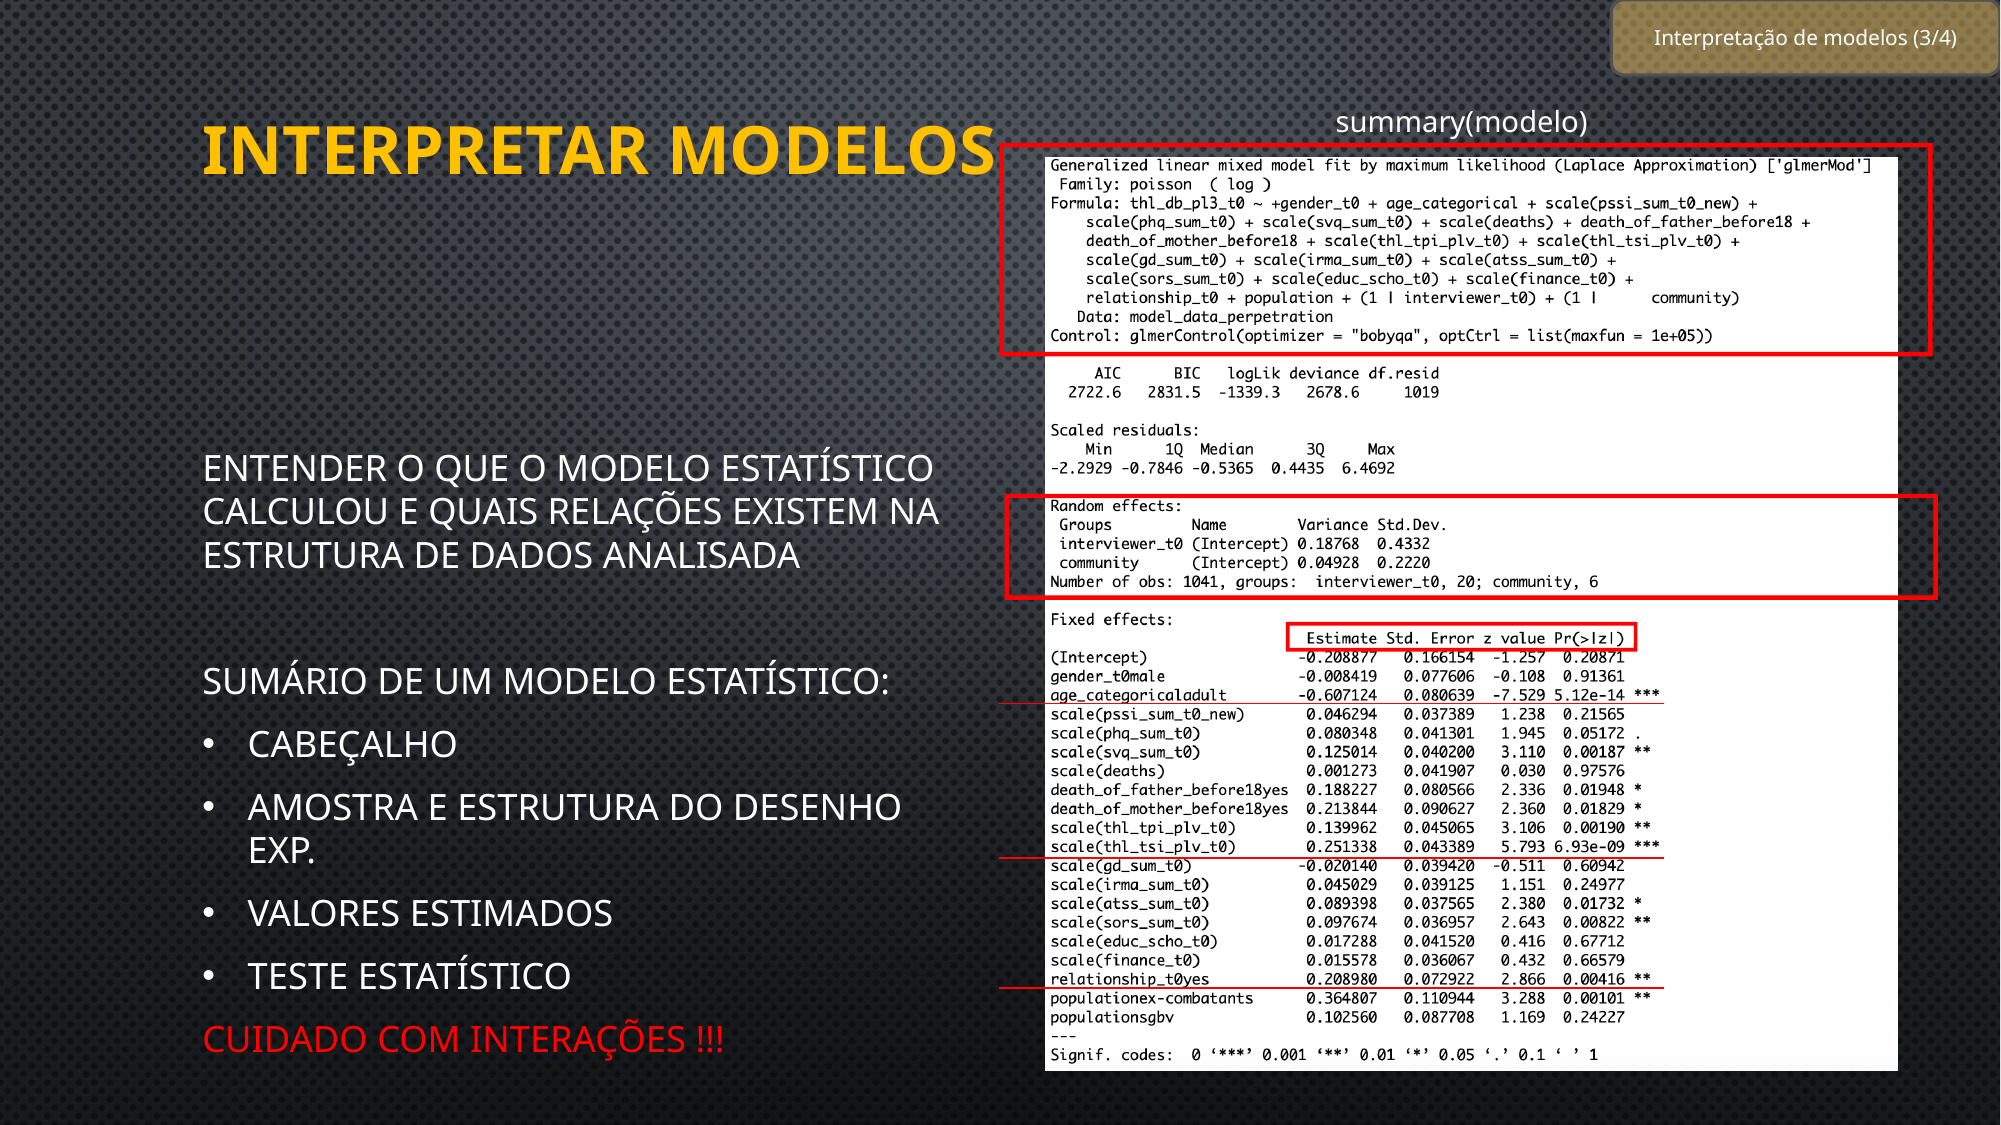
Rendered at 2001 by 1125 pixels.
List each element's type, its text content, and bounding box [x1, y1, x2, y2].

text_box Interpretação de modelos (3/4) [1609, 0, 2000, 77]
text_box summary(modelo) [1105, 96, 1819, 146]
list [1045, 157, 1898, 1071]
text_box [1898, 493, 1938, 600]
text_box [1004, 493, 1045, 600]
text_box [999, 142, 1933, 357]
title Interpretar modelos [1004, 148, 1813, 210]
list Entender o que o modelo estatístico calculou e quais relações existem na estrutura de dados analisada Sumário de um modelo estatístico: Cabeçalho Amostra e estrutura do desenho exp. Valores estimados Teste estatístico Cuidado com interações !!! [187, 437, 988, 1071]
title Interpretar modelos [187, 99, 1105, 210]
